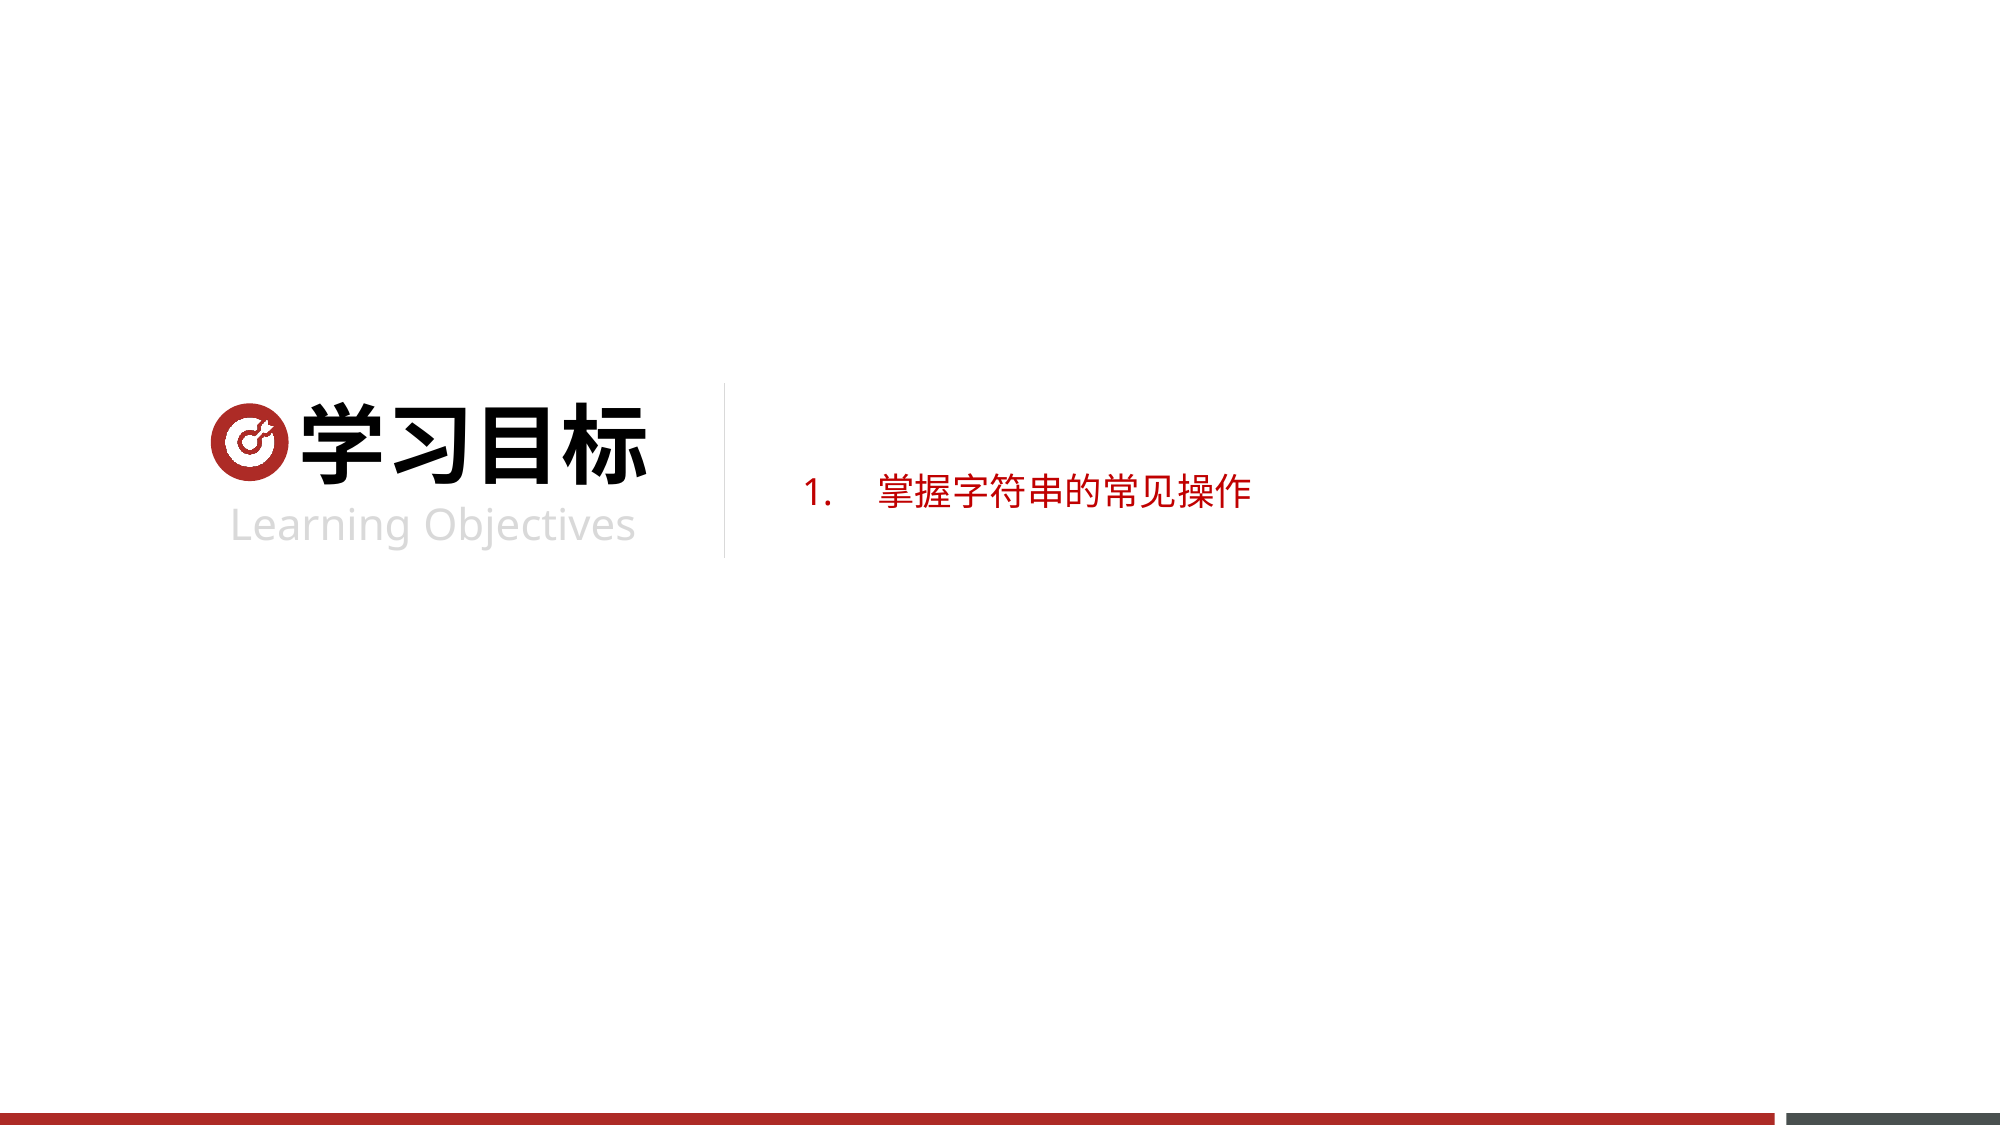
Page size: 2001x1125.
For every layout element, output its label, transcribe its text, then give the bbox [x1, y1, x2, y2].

picture [216, 408, 283, 476]
list 掌握字符串的常见操作 [787, 69, 1879, 866]
